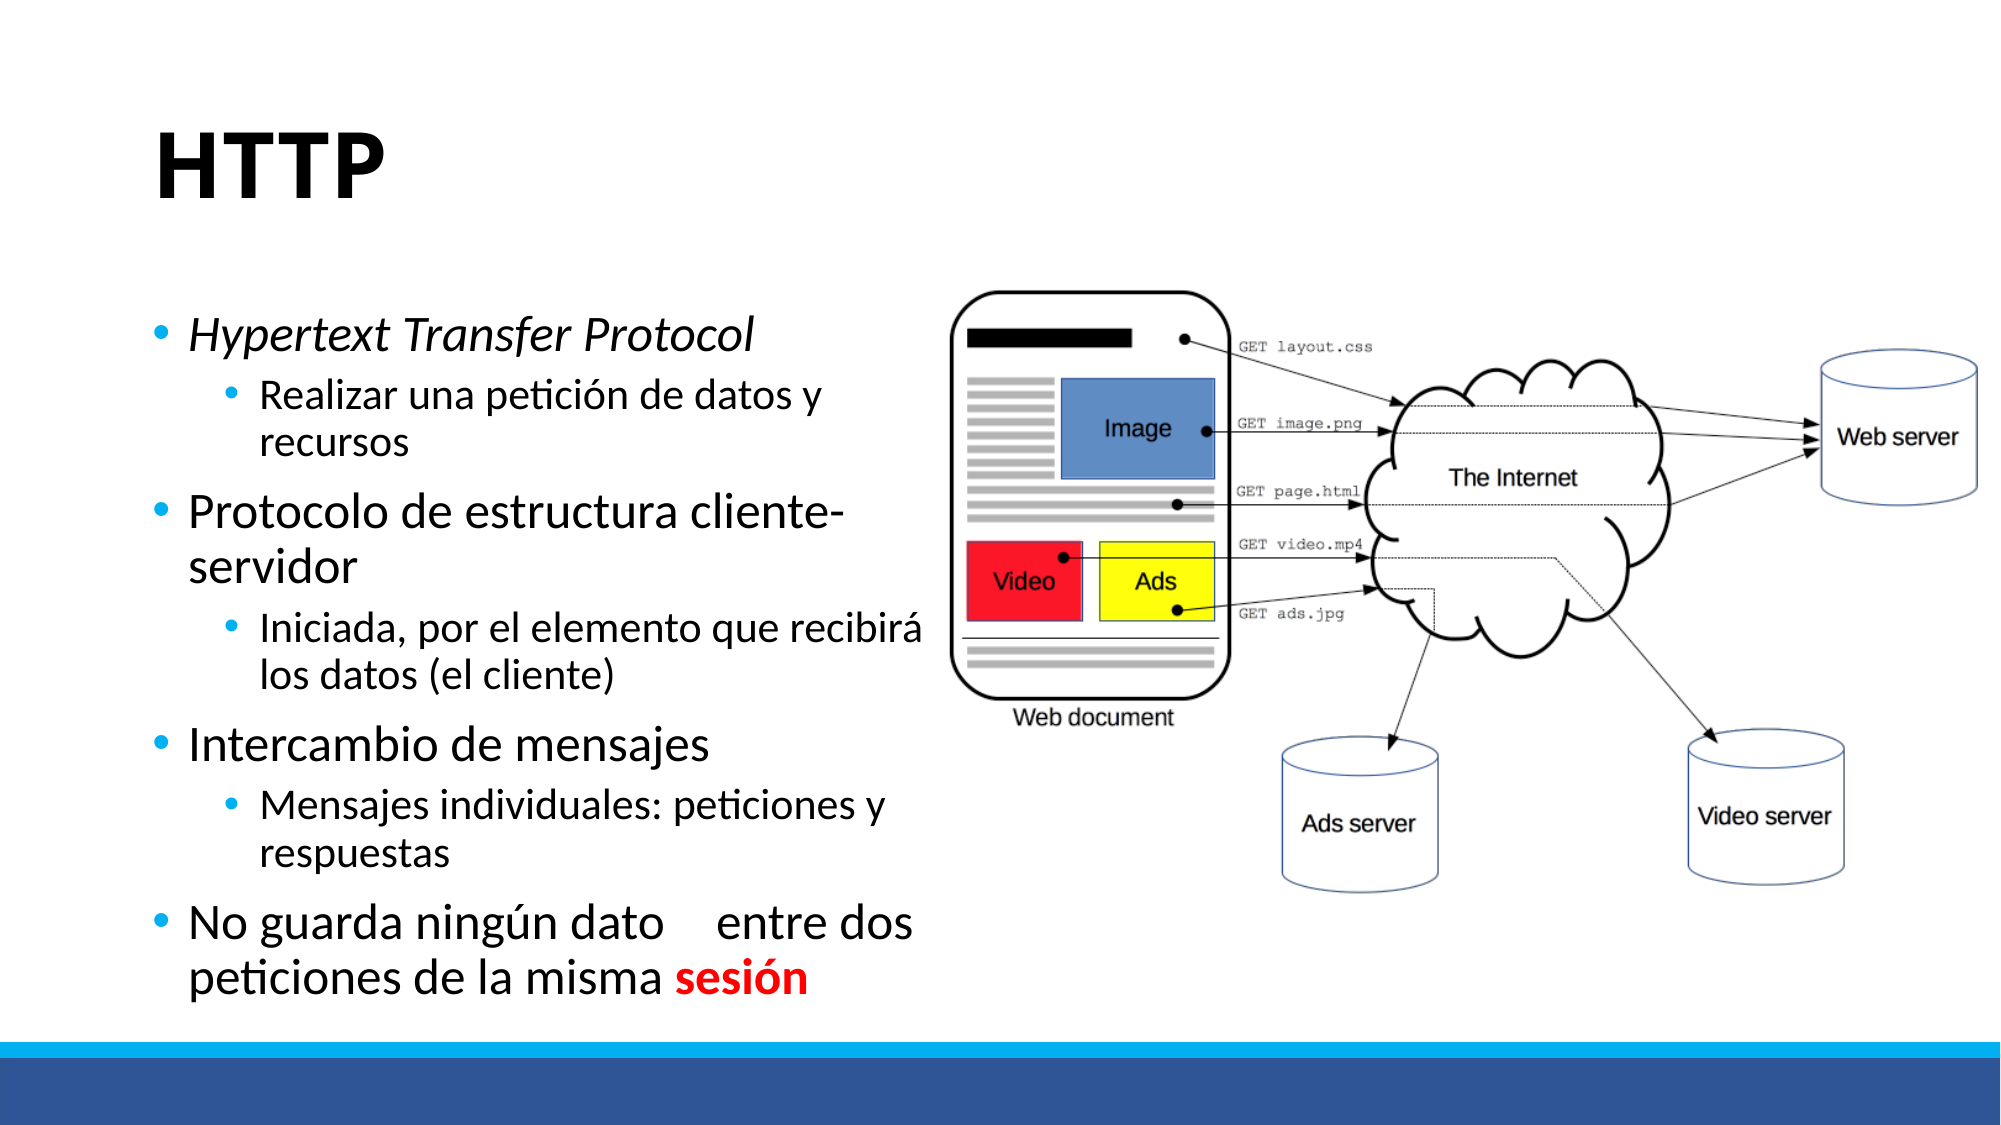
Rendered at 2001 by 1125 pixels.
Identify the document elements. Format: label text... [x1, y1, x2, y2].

list Hypertext Transfer Protocol Realizar una petición de datos y recursos Protocolo de estructura cliente-servidor Iniciada, por el elemento que recibirá los datos (el cliente) Intercambio de mensajes Mensajes individuales: peticiones y respuestas No guarda ningún dato entre dos peticiones de la misma sesión [137, 299, 988, 1014]
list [929, 277, 1999, 907]
title HTTP [137, 59, 1863, 278]
